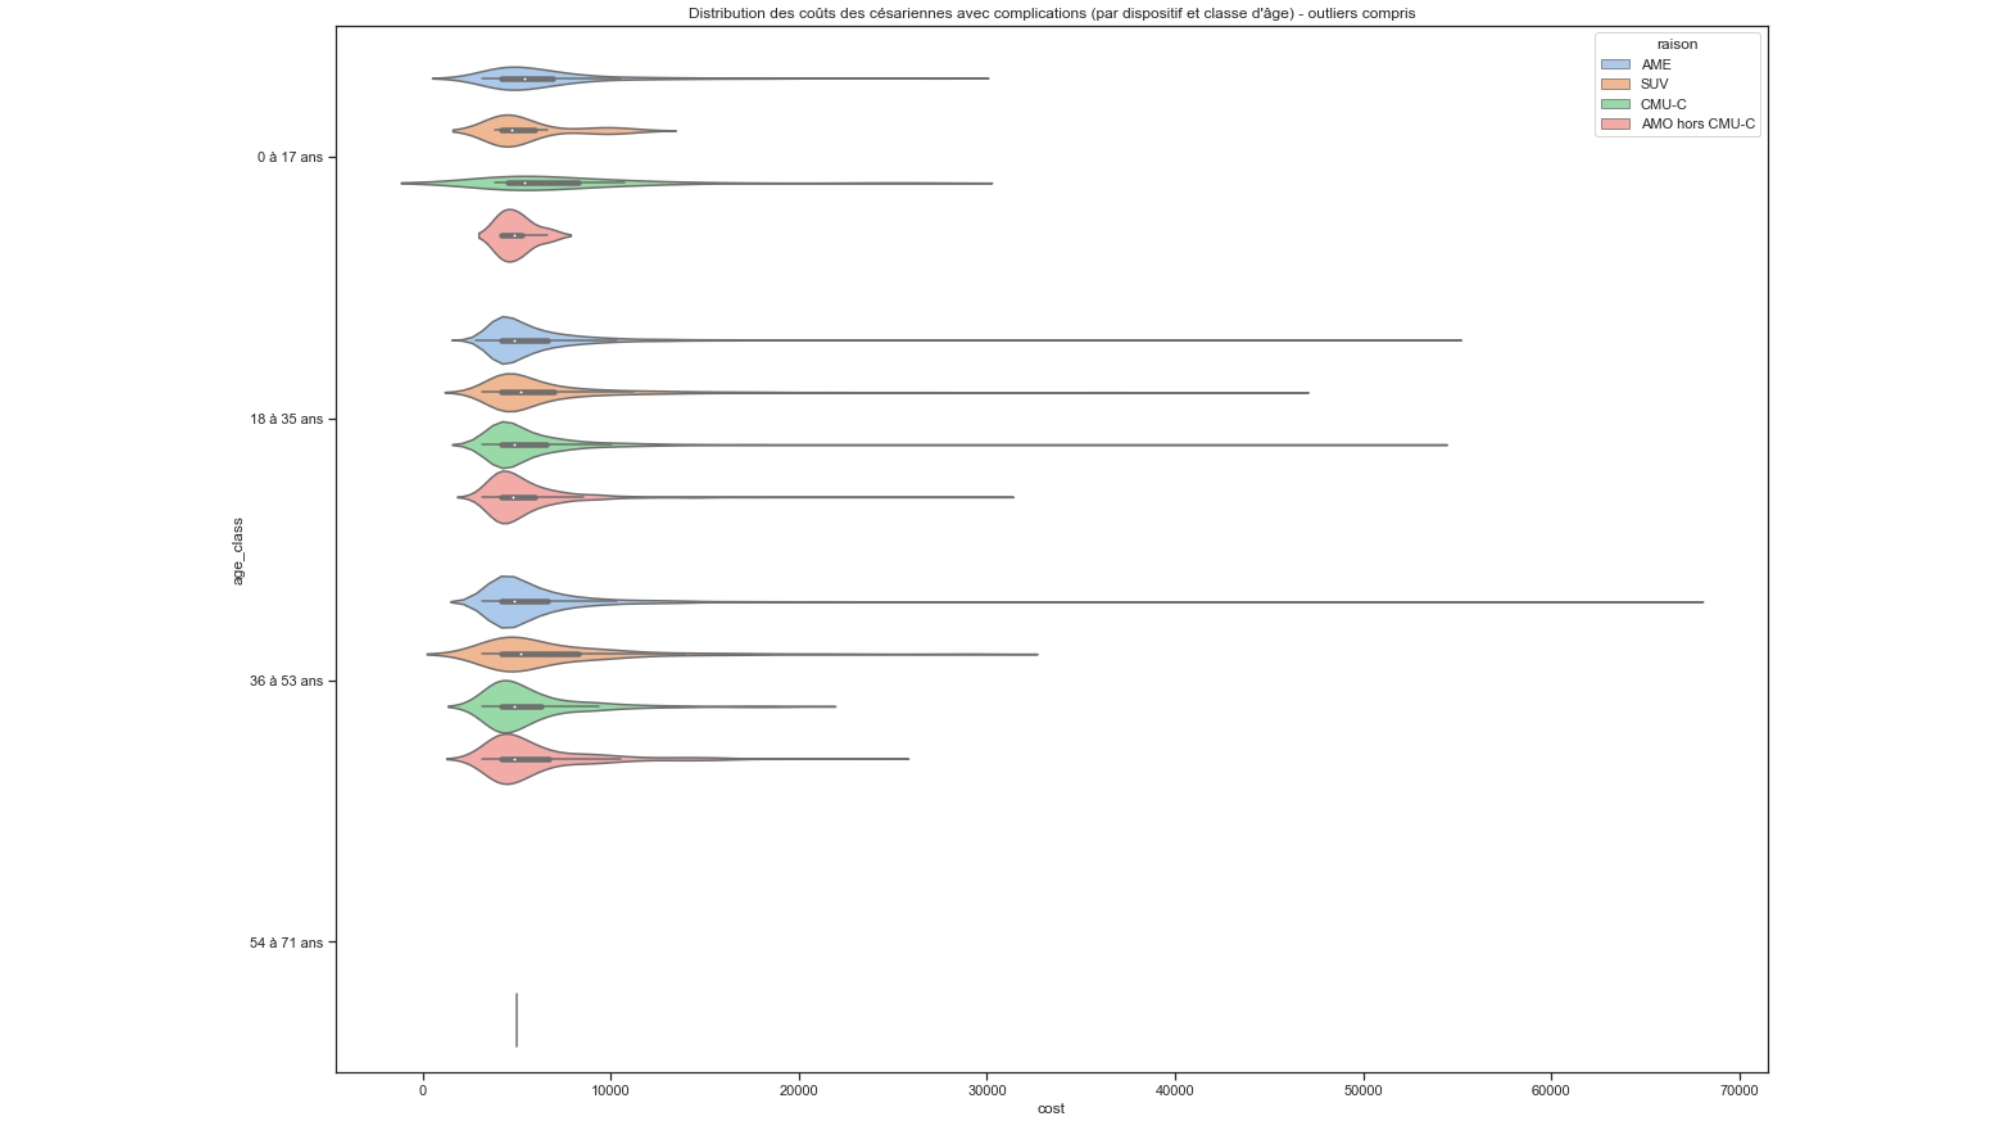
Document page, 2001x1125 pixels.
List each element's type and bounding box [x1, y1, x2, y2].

picture [223, 0, 1777, 1125]
